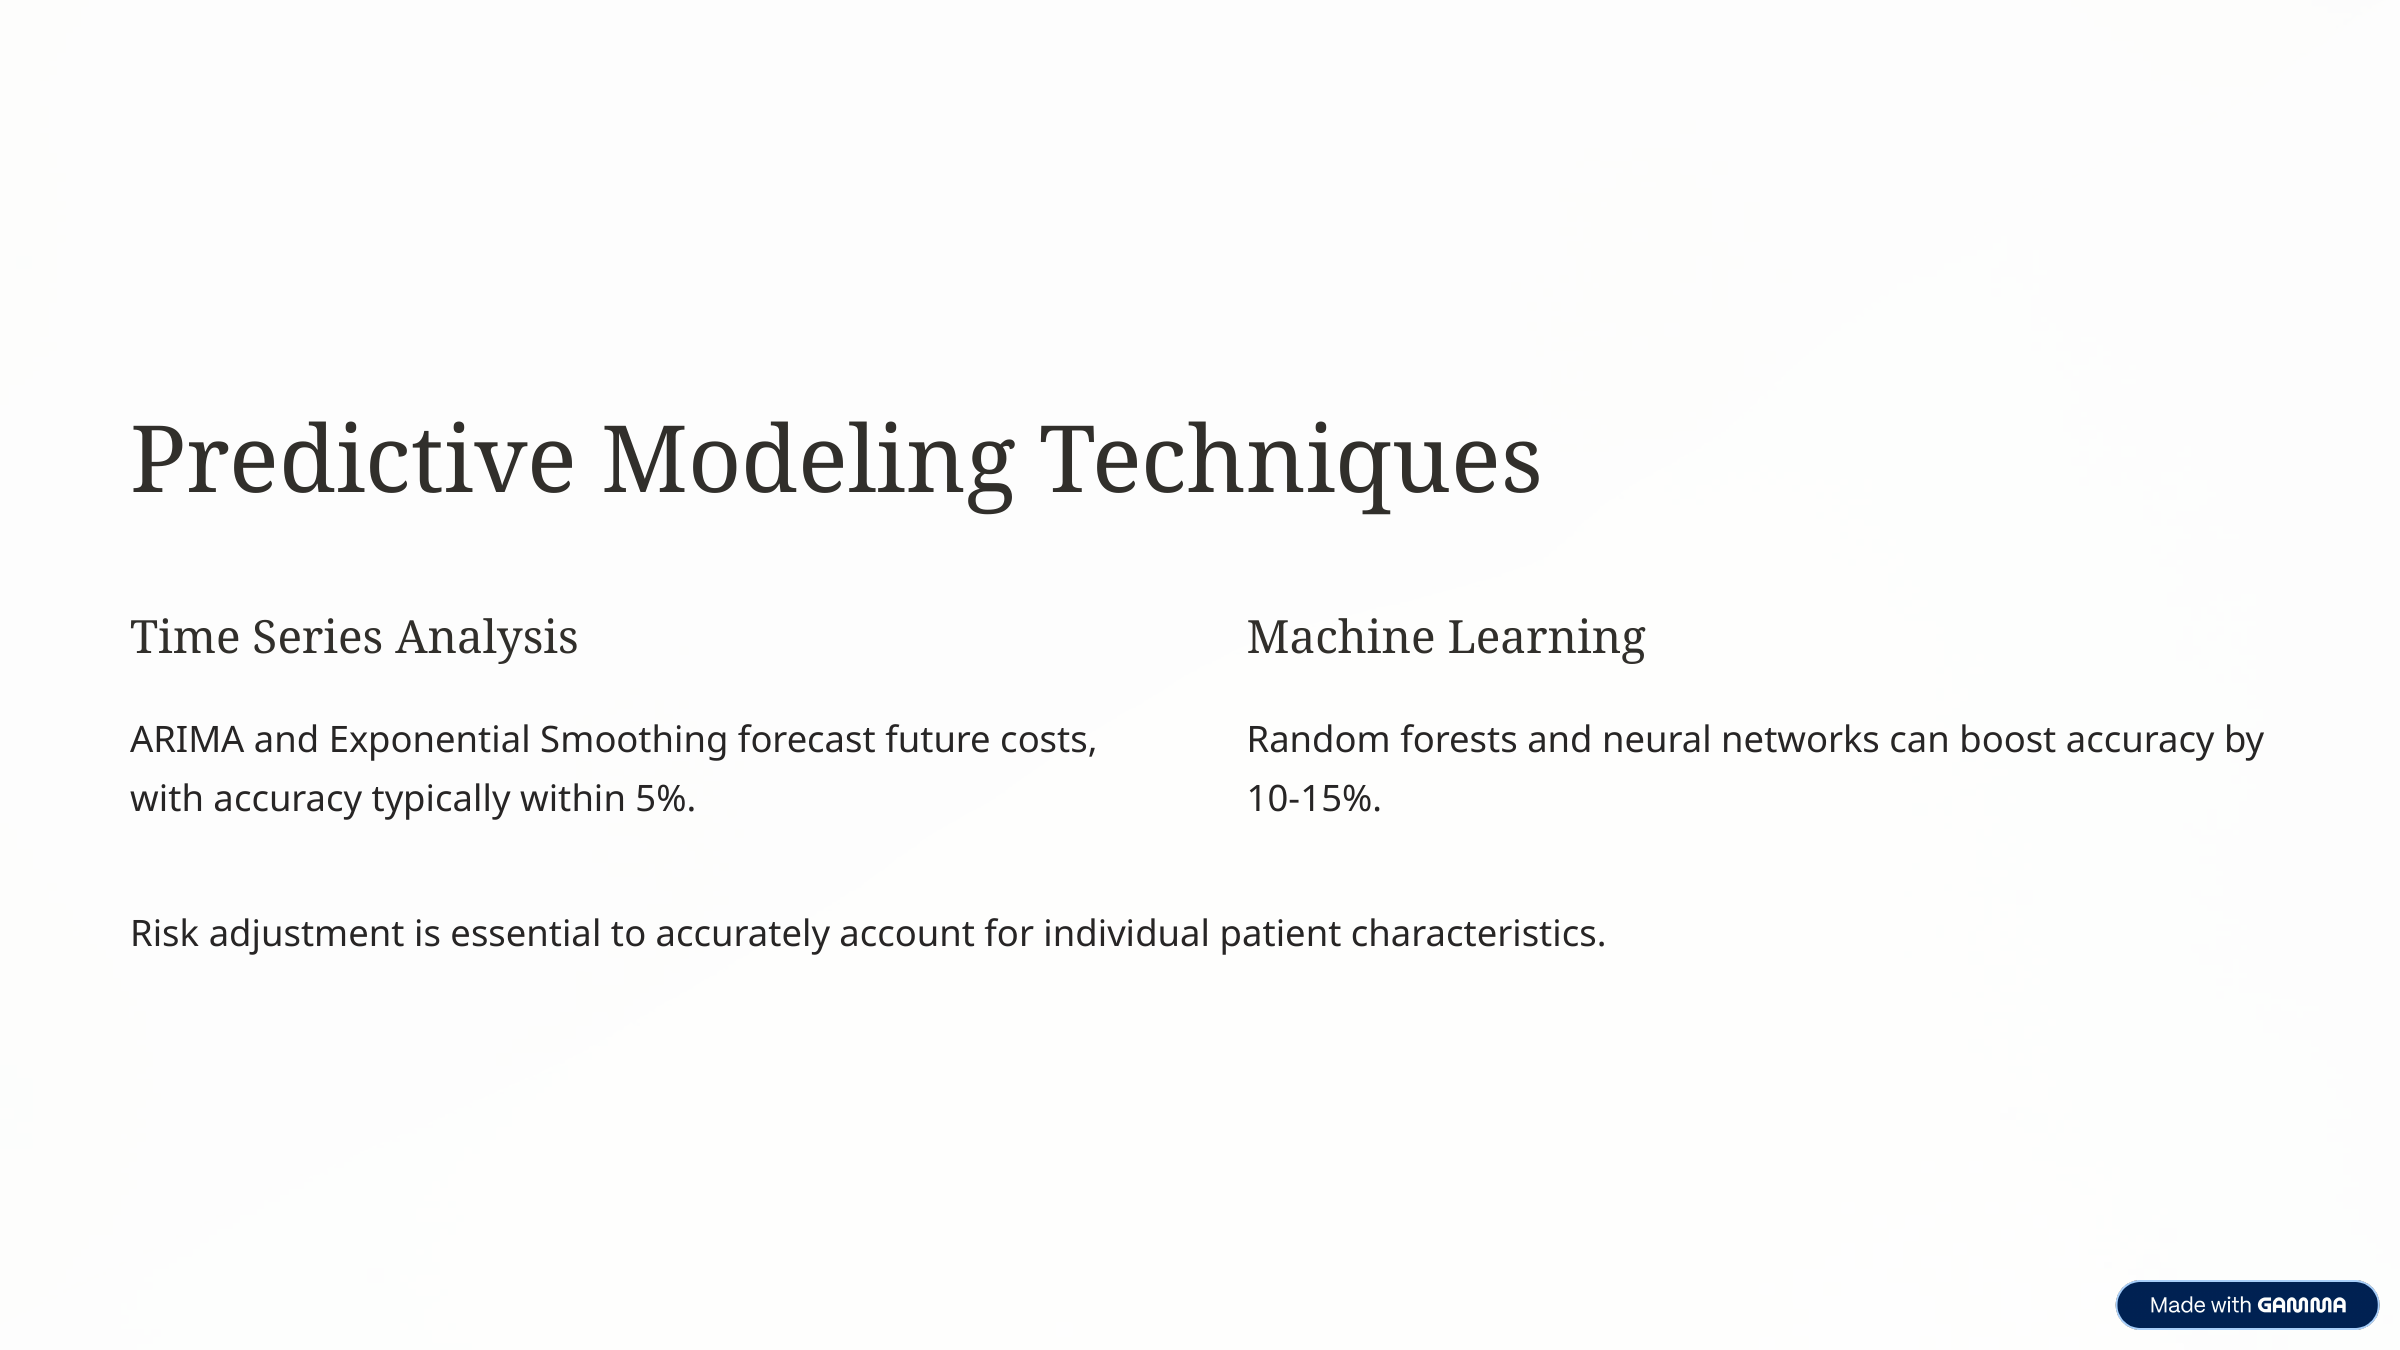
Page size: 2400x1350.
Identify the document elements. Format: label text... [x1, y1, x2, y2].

text_box Risk adjustment is essential to accurately account for individual patient characteristics. [130, 894, 2270, 955]
text_box Time Series Analysis [130, 604, 596, 664]
text_box Predictive Modeling Techniques [130, 395, 1451, 512]
picture [2106, 1271, 2389, 1339]
text_box ARIMA and Exponential Smoothing forecast future costs, with accuracy typically within 5%. [130, 700, 1155, 820]
text_box Machine Learning [1246, 604, 1712, 664]
text_box Random forests and neural networks can boost accuracy by 10-15%. [1246, 700, 2271, 820]
